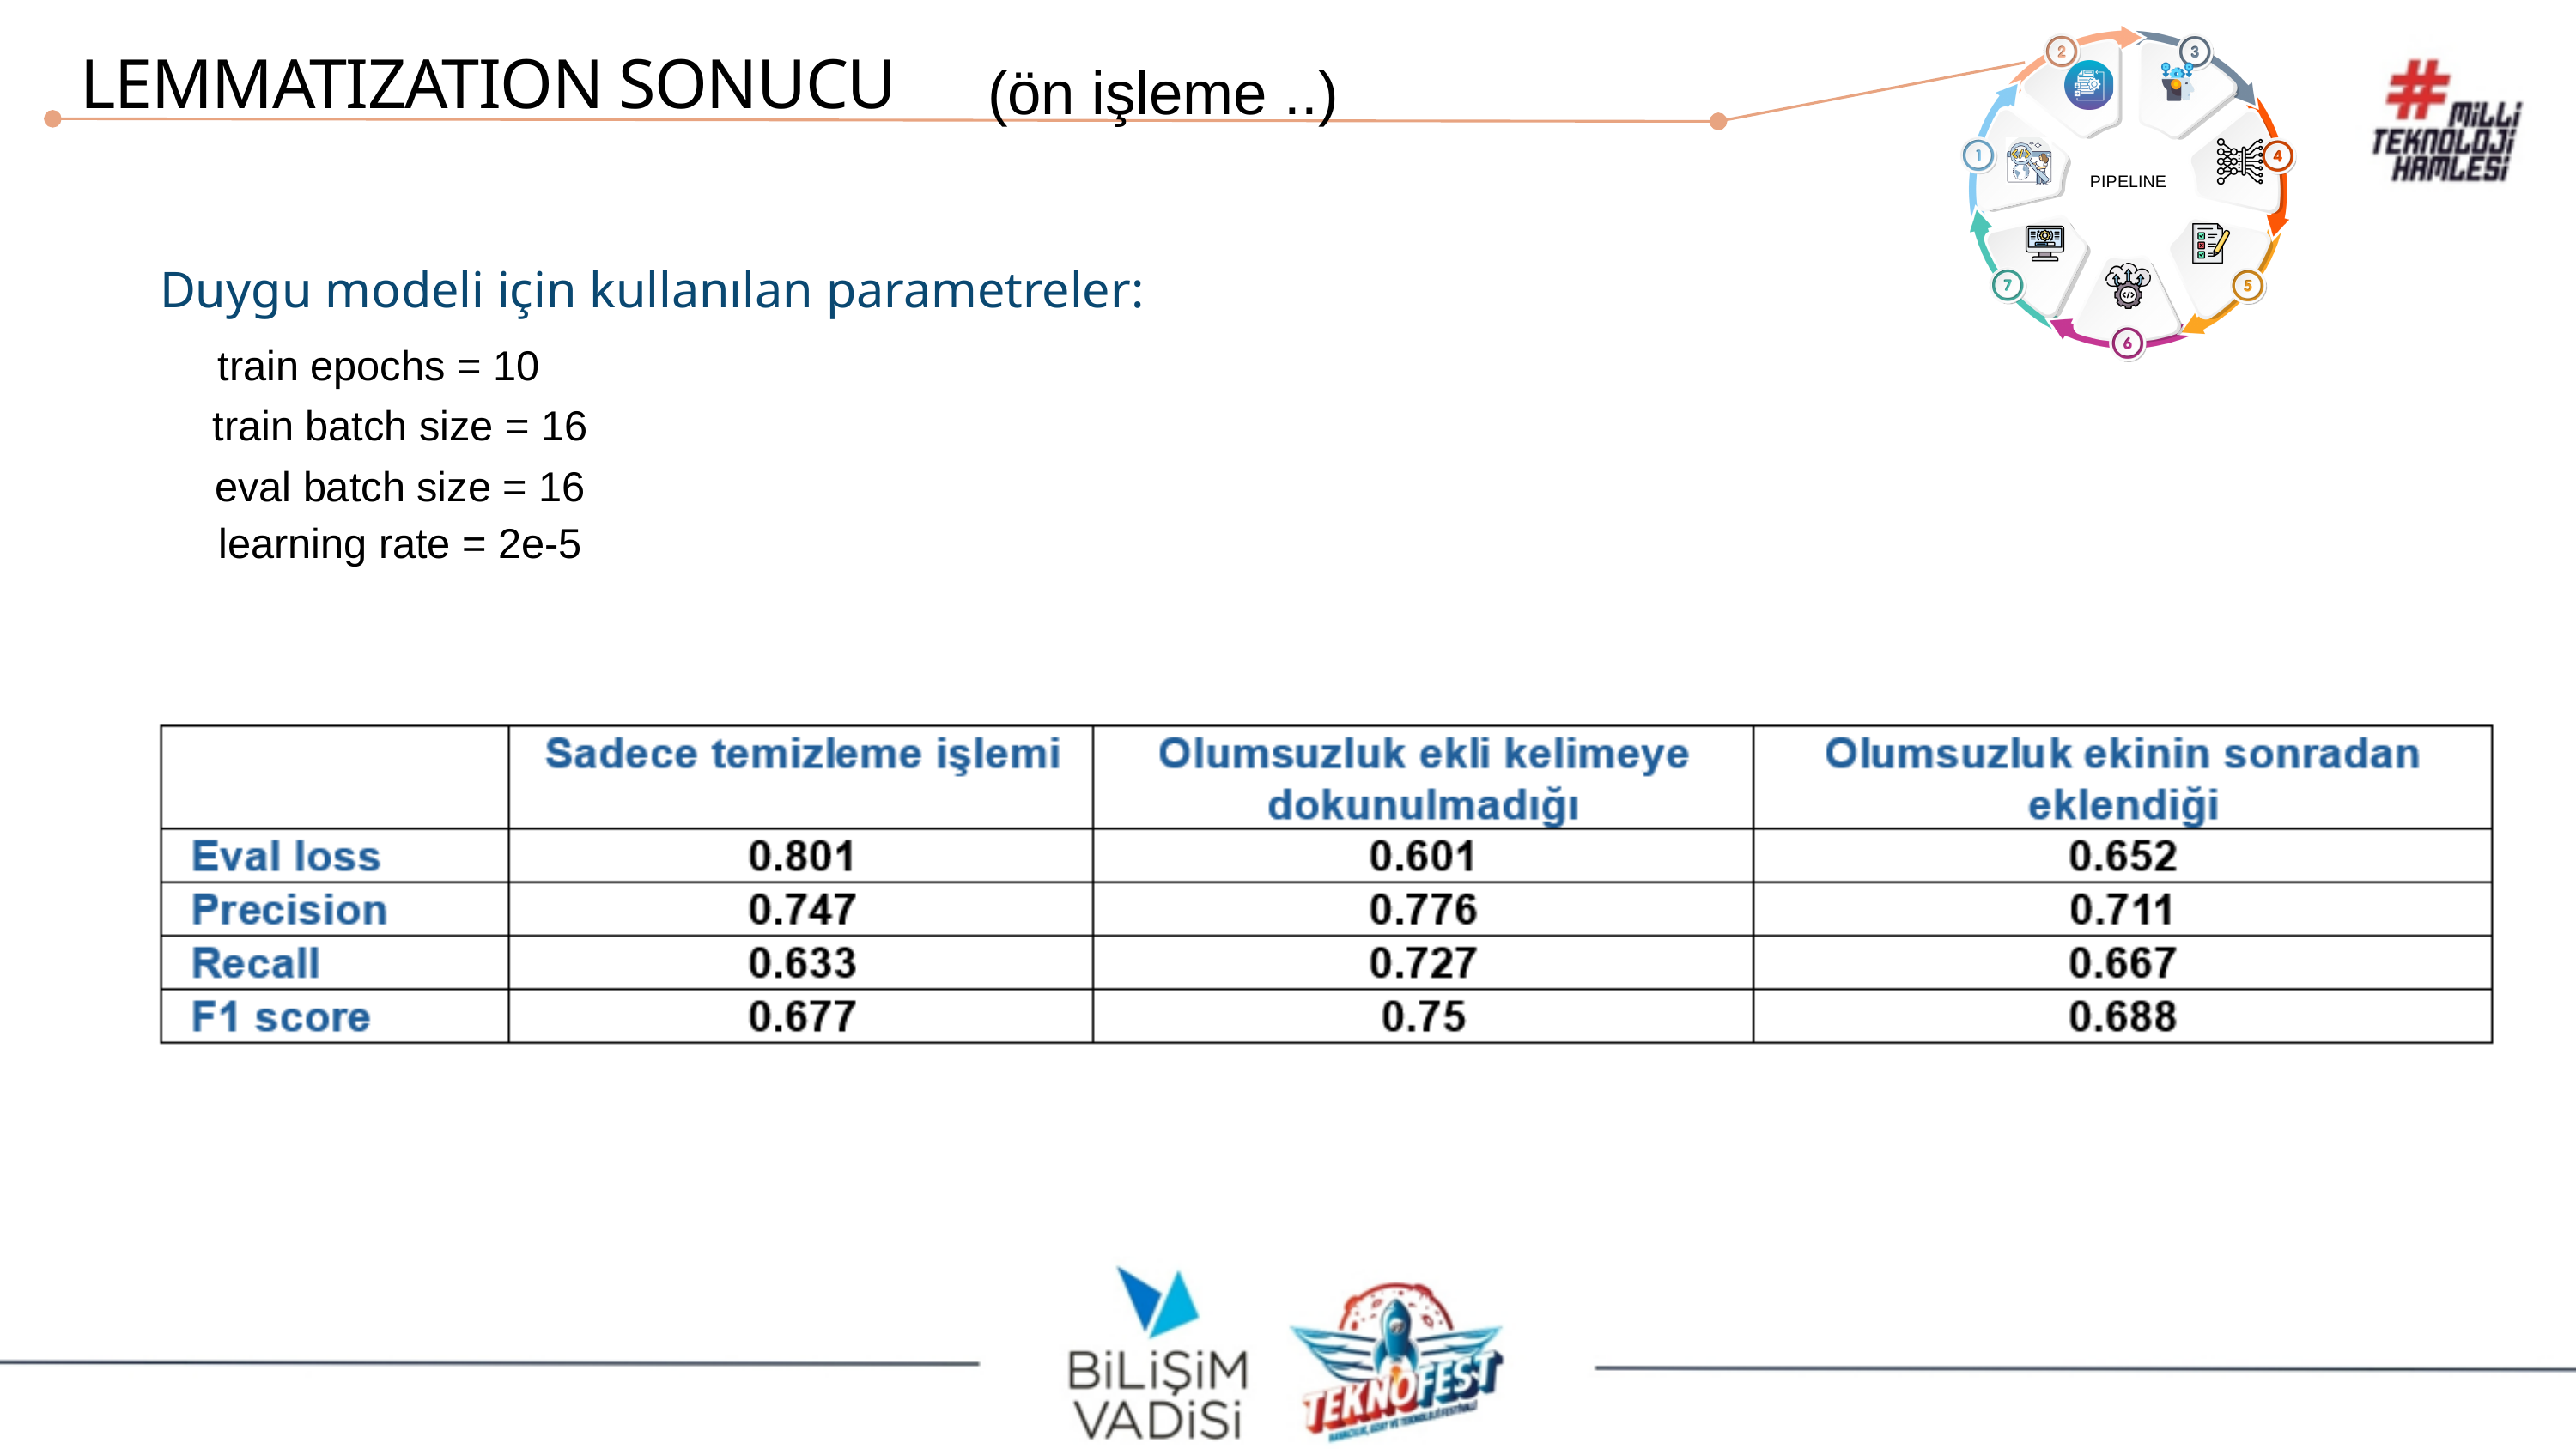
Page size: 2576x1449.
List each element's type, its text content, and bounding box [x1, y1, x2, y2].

text_box [2105, 263, 2151, 309]
text_box learning rate = 2e-5 [187, 508, 614, 567]
text_box train epochs = 10 [154, 330, 580, 390]
text_box [144, 705, 2508, 1067]
text_box LEMMATIZATION SONUCU [80, 60, 981, 123]
text_box eval batch size = 16 [187, 452, 614, 508]
text_box [2064, 60, 2114, 110]
text_box PIPELINE [2089, 167, 2167, 191]
text_box train batch size = 16 [187, 391, 614, 450]
text_box [2005, 137, 2052, 185]
text_box [1340, 112, 1728, 130]
text_box (ön işleme ..) [987, 41, 1340, 127]
text_box [2157, 61, 2198, 102]
text_box Duygu modeli için kullanılan parametreler: [154, 248, 1163, 318]
text_box [0, 1256, 2576, 1449]
text_box [1959, 26, 2297, 362]
text_box [44, 110, 80, 128]
text_box [2025, 223, 2065, 264]
text_box [2215, 137, 2264, 185]
text_box [2318, 29, 2544, 214]
text_box [2191, 223, 2231, 264]
